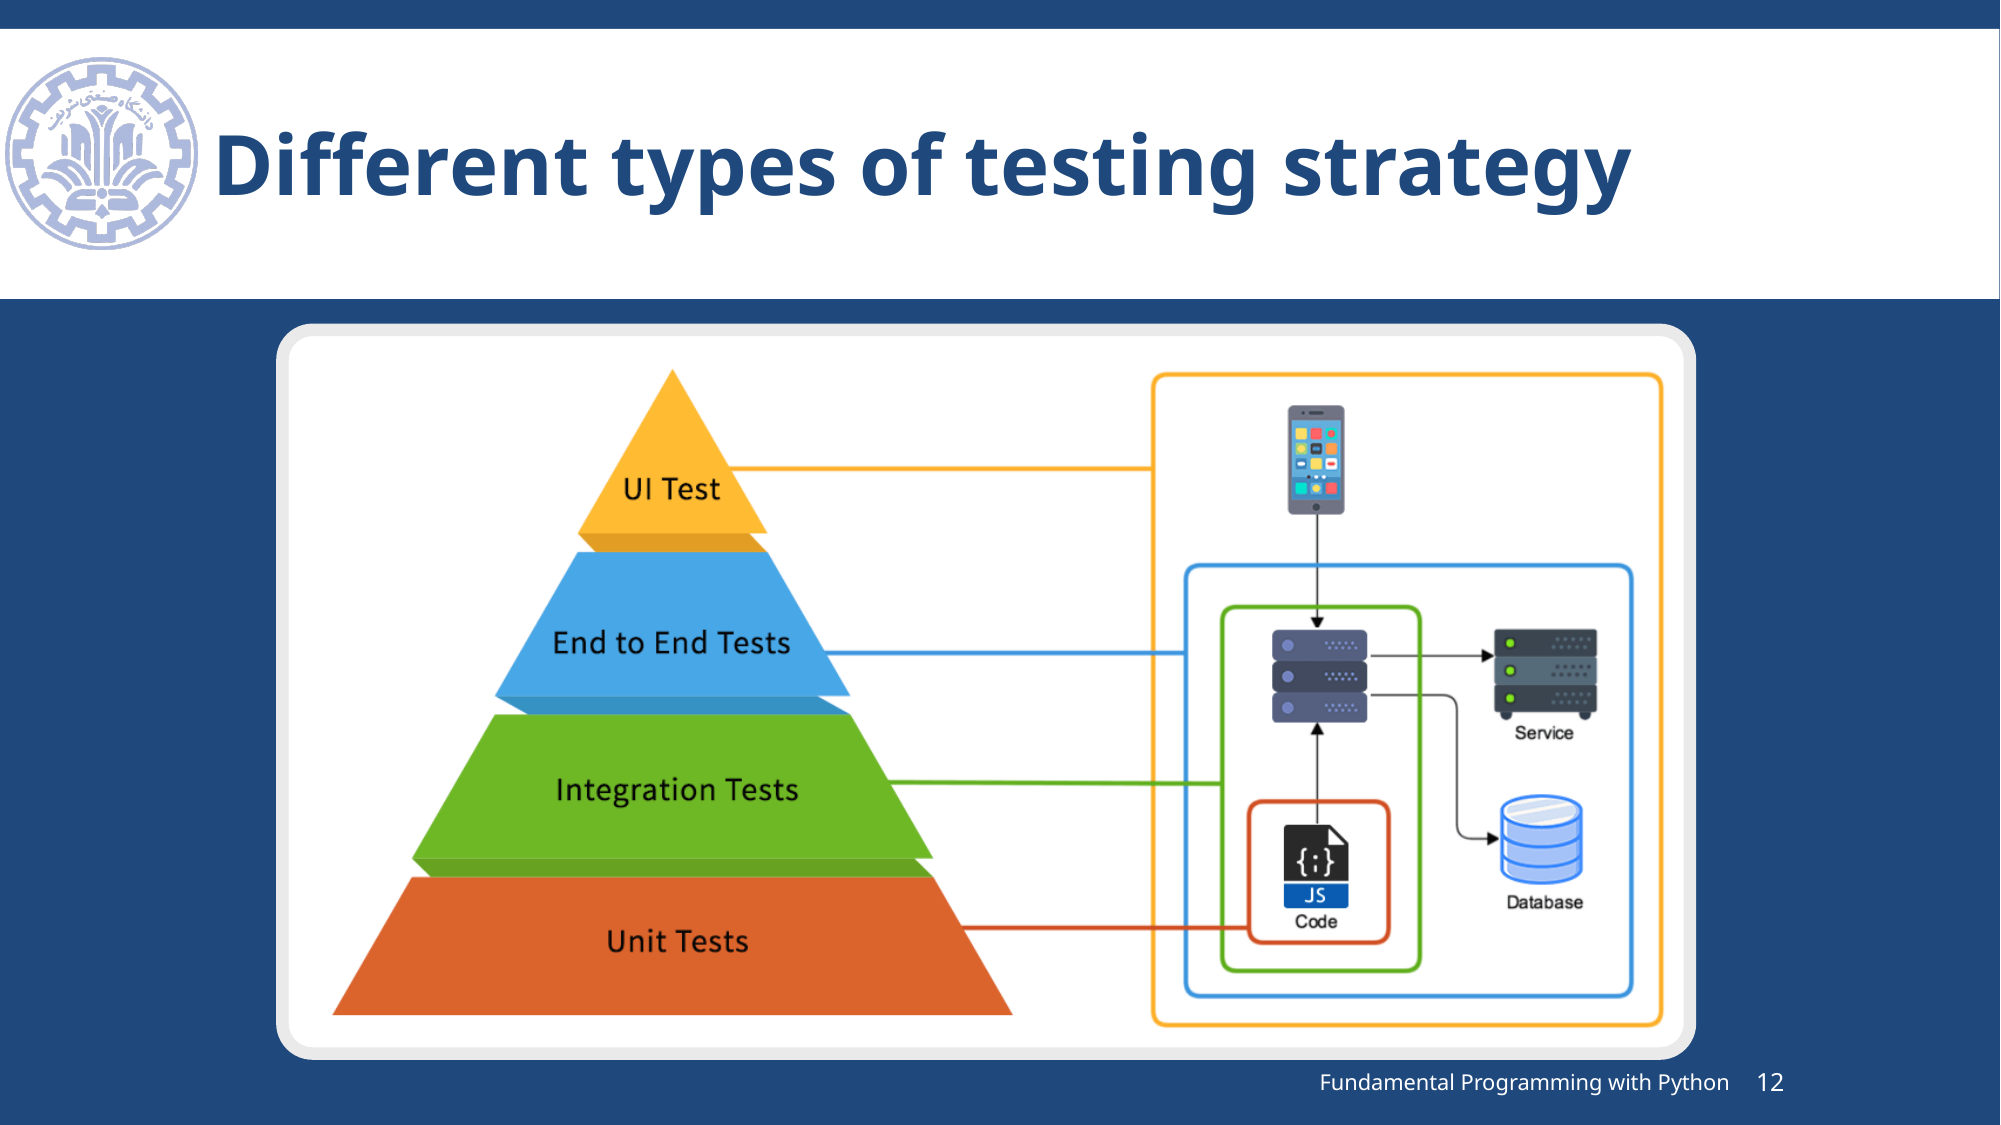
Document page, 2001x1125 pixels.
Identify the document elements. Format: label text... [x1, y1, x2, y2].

slide_number 12 [1748, 1053, 1904, 1114]
title Different types of testing strategy [197, 46, 1803, 295]
footer Fundamental Programming with Python [918, 1053, 1746, 1114]
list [282, 329, 1691, 1054]
